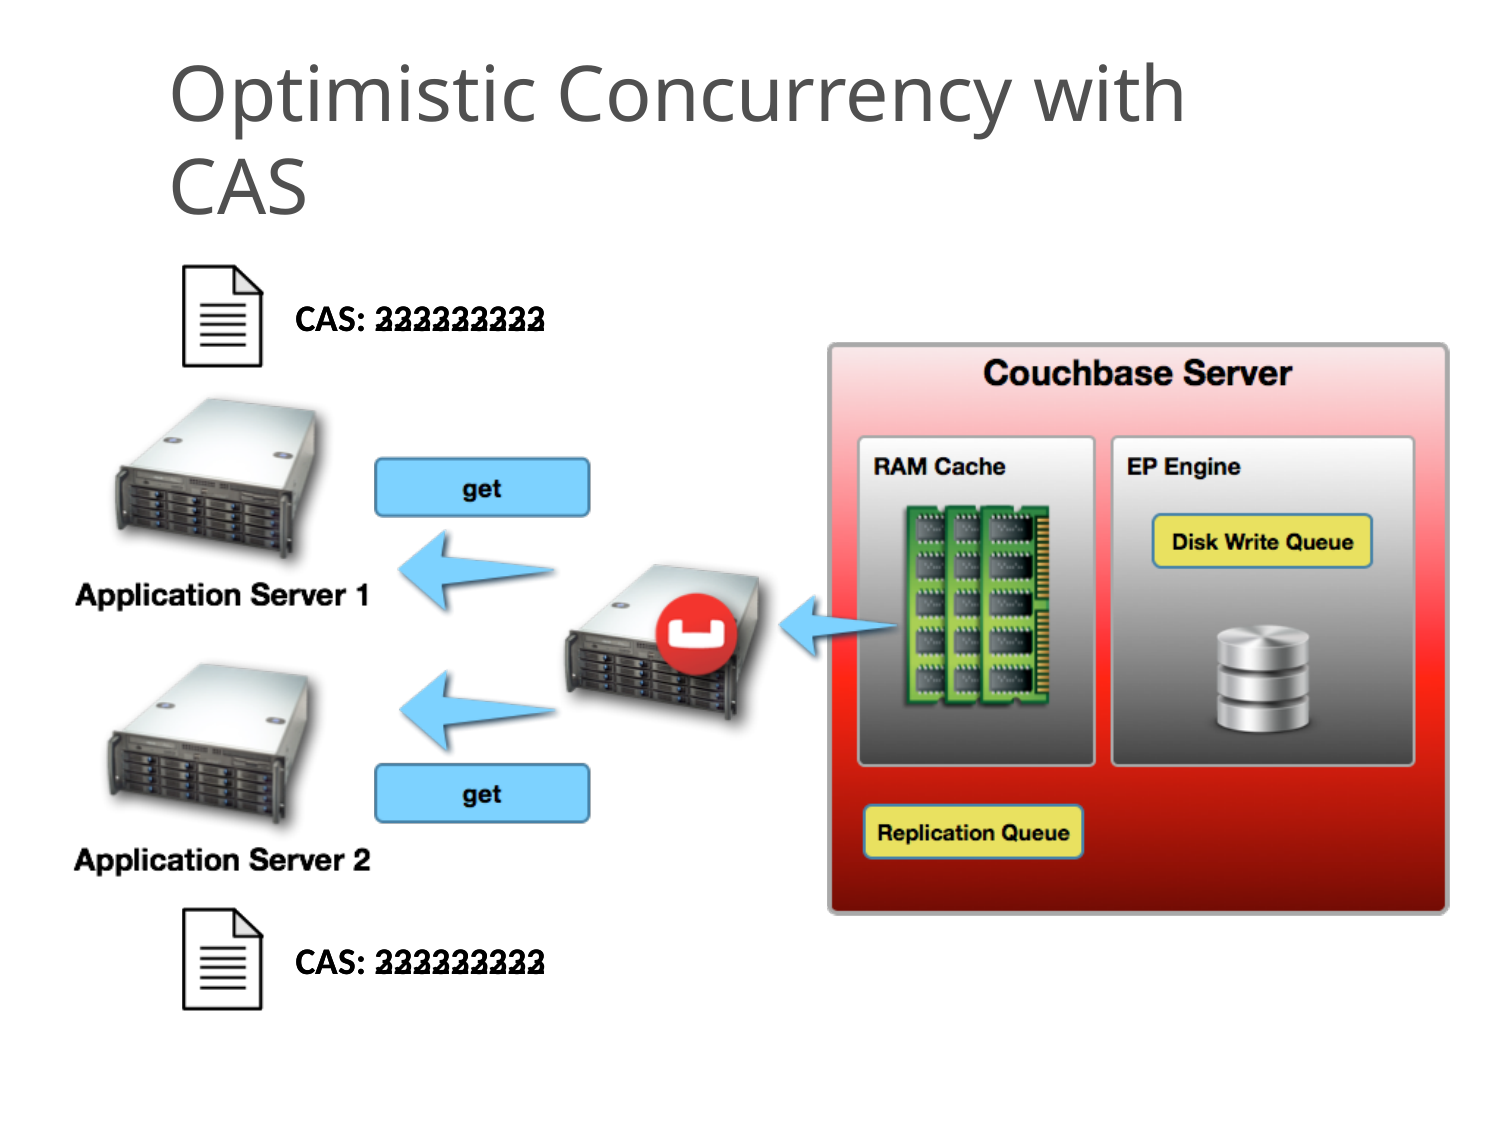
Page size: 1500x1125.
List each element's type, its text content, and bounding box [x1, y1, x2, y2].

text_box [181, 906, 592, 1012]
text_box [181, 263, 592, 369]
picture [67, 340, 1451, 917]
text_box Optimistic Concurrency with CAS [164, 40, 1336, 138]
